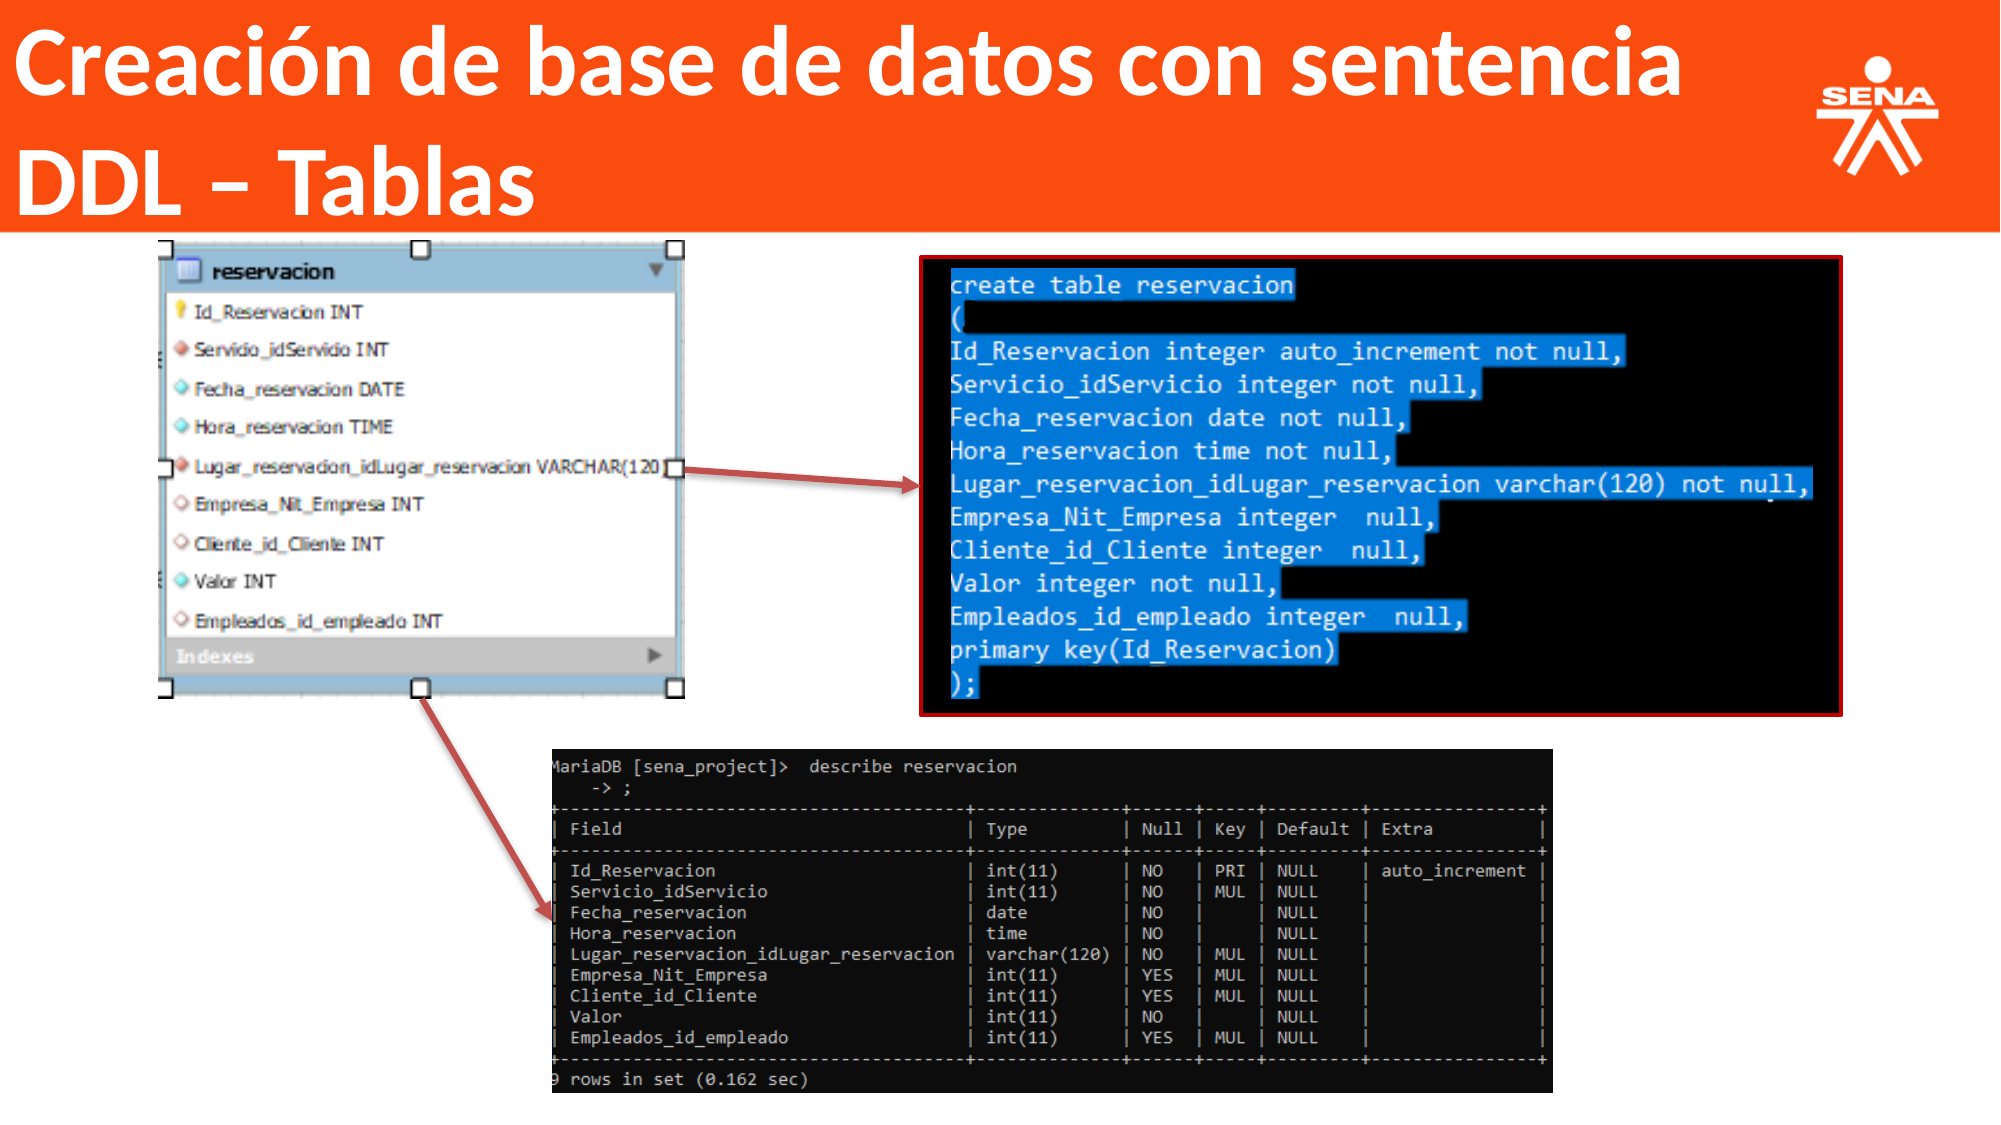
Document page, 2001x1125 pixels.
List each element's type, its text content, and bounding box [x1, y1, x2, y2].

text_box [919, 255, 1843, 717]
text_box Creación de base de datos con sentencia DDL – Tablas [0, 0, 1781, 243]
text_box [684, 469, 922, 487]
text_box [421, 698, 553, 922]
picture [0, 0, 2000, 1125]
